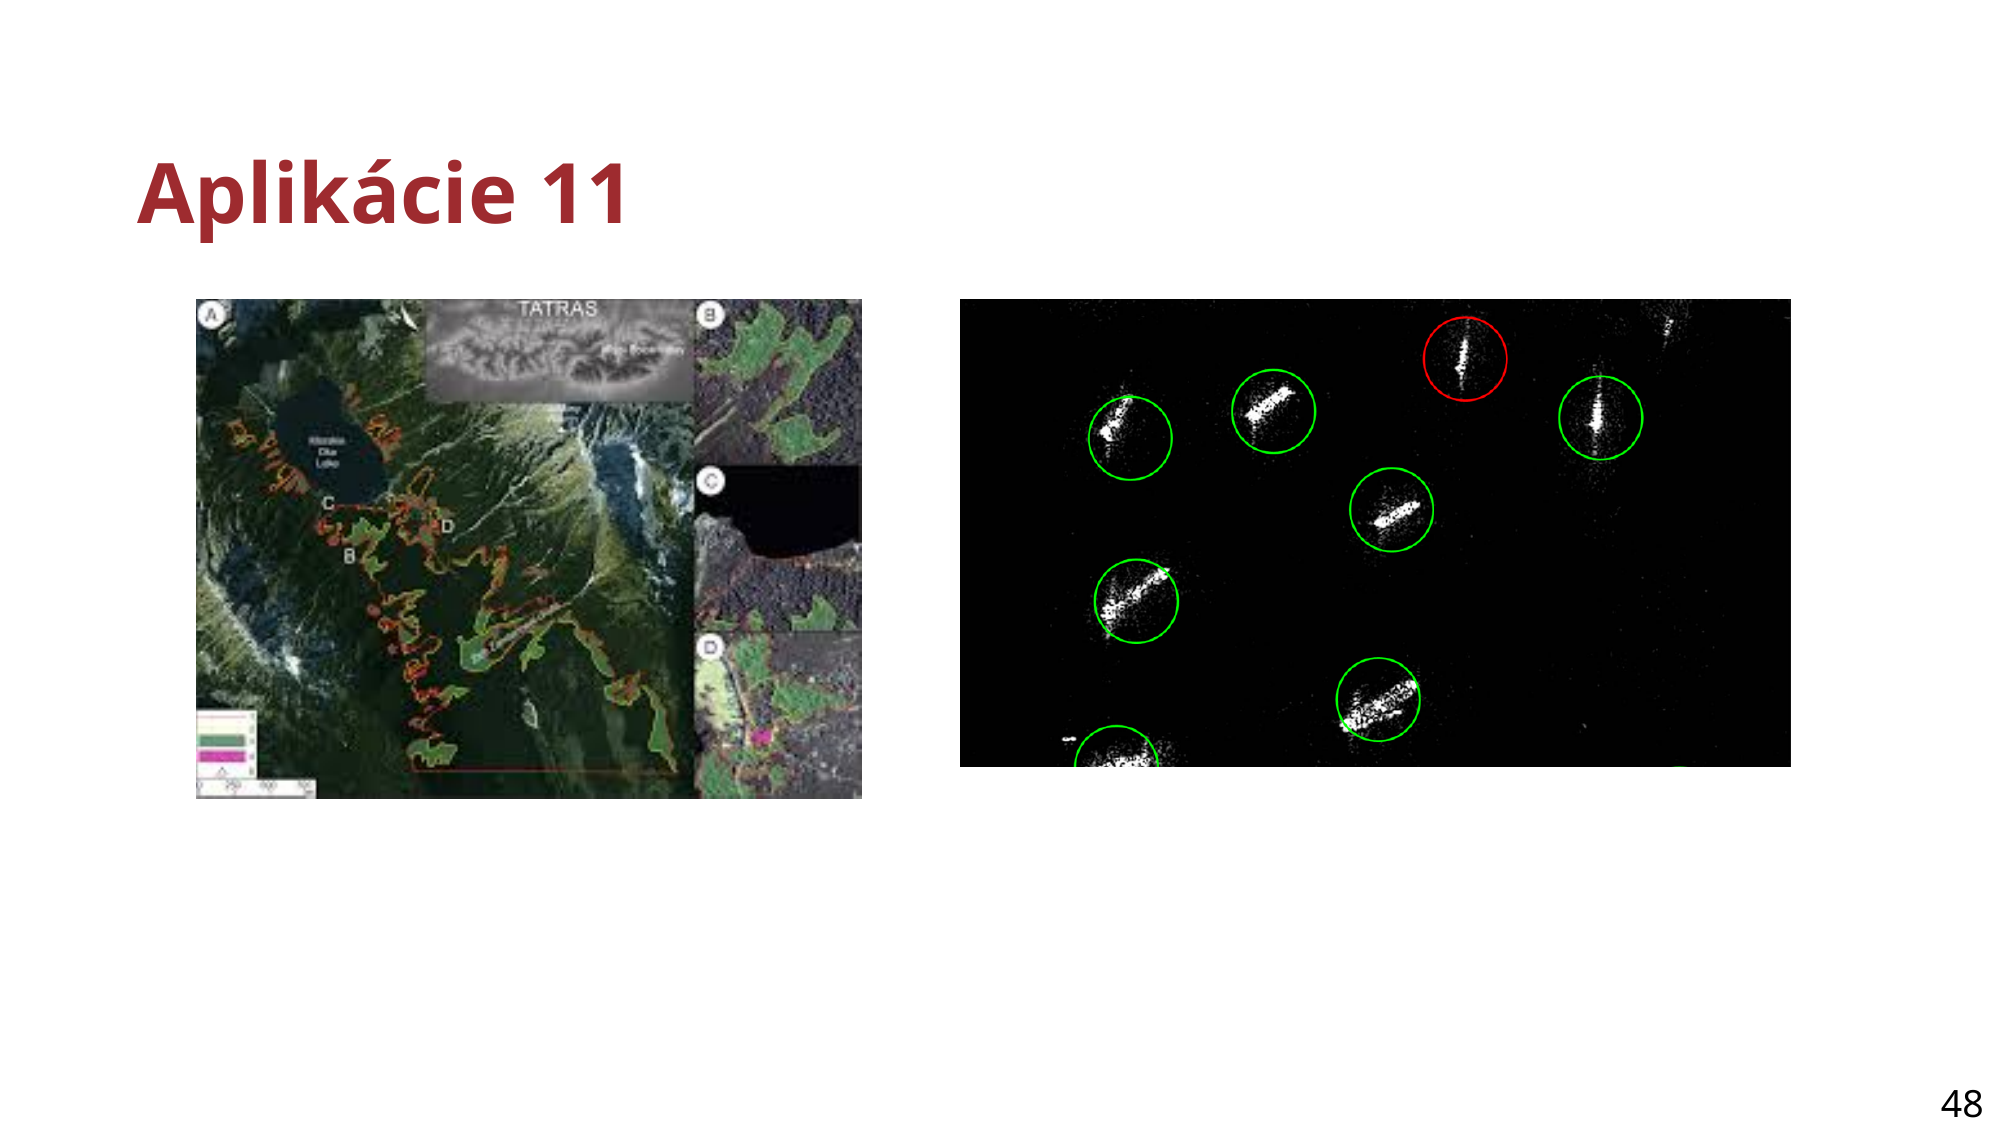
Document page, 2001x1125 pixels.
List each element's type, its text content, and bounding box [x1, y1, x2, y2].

picture [960, 299, 1791, 767]
picture [195, 299, 862, 799]
title Aplikácie 11 [137, 116, 1717, 278]
